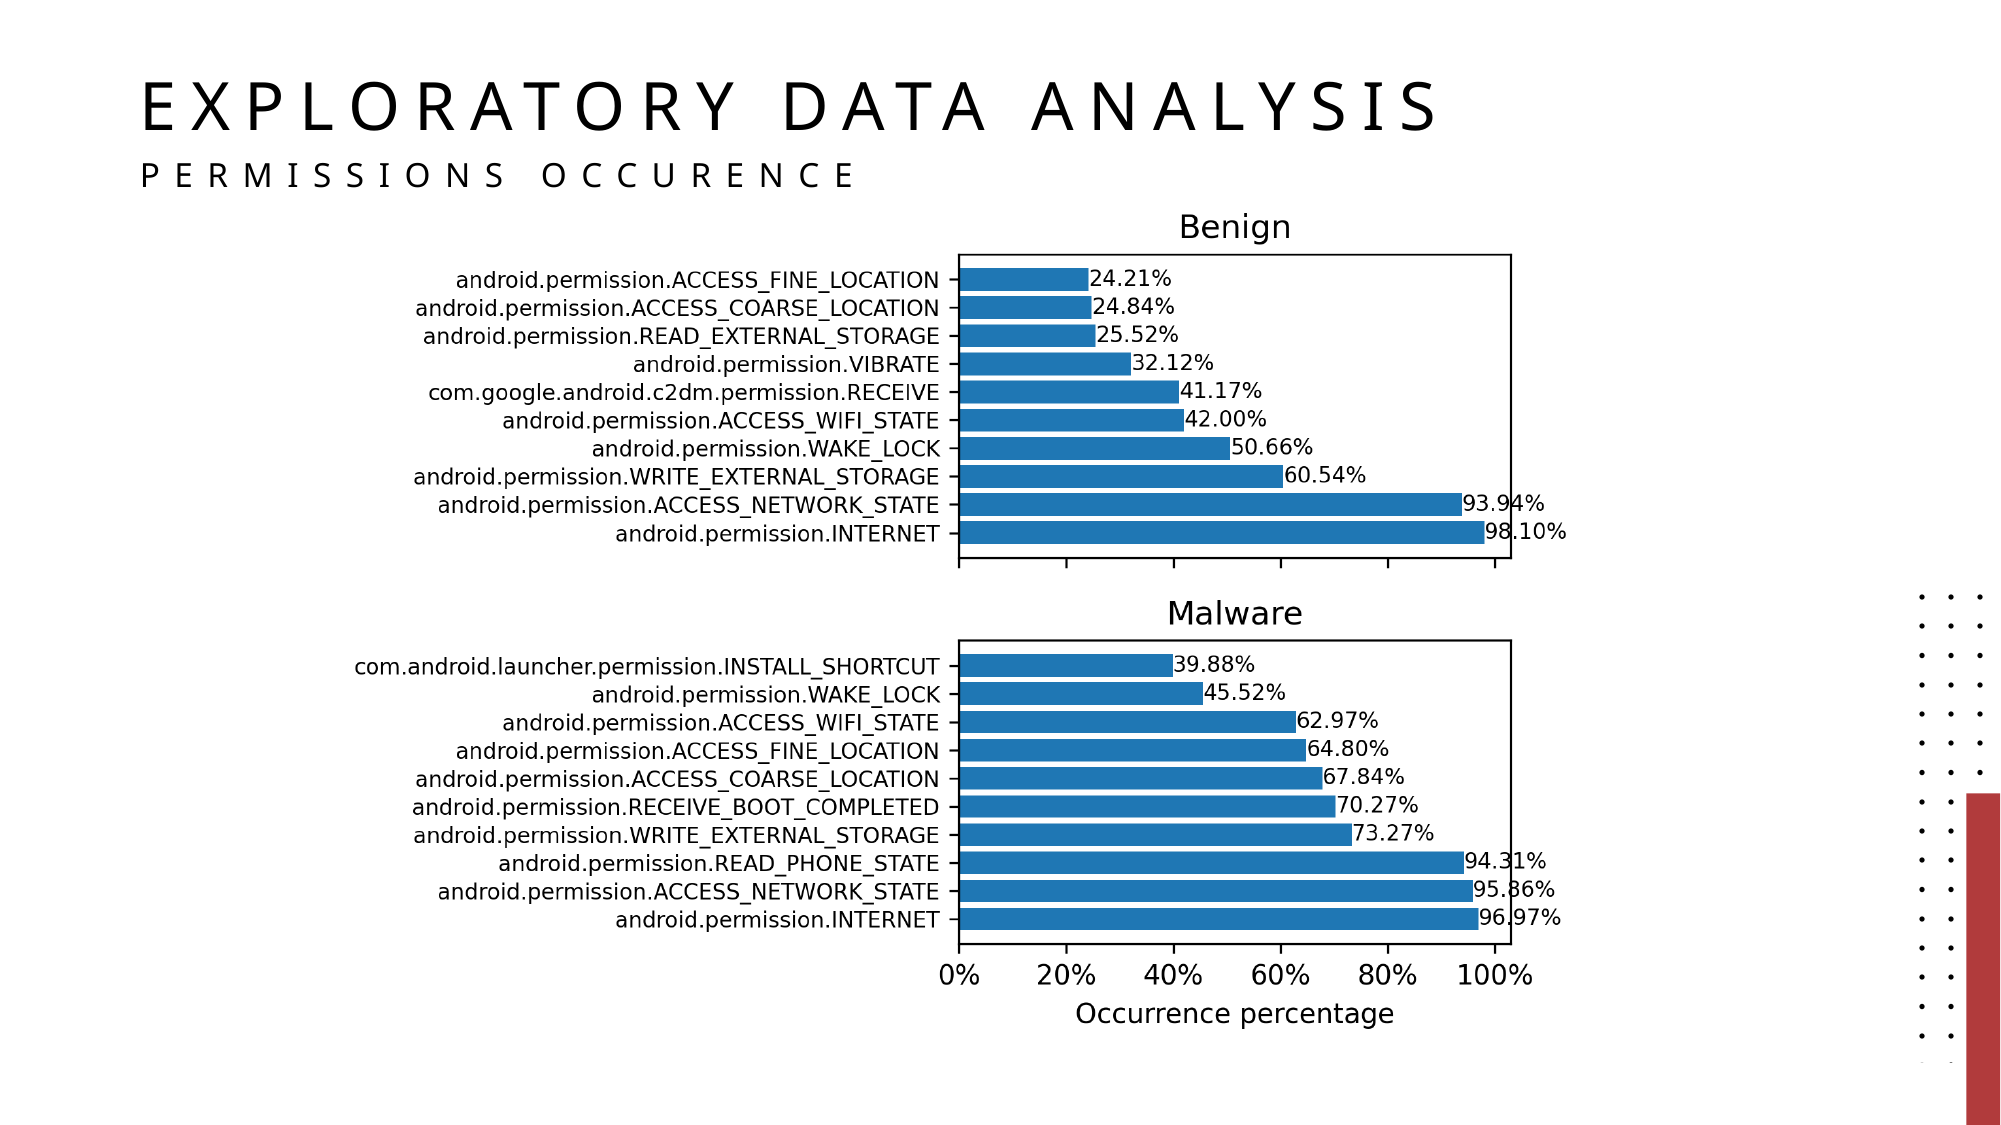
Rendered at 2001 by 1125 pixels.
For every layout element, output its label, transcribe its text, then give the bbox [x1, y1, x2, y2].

title Exploratory data analysis [124, 43, 1893, 152]
picture [322, 202, 1577, 1058]
picture [1907, 582, 1994, 1064]
text_box PERMISSIONS OCCURENCE [124, 109, 1824, 203]
